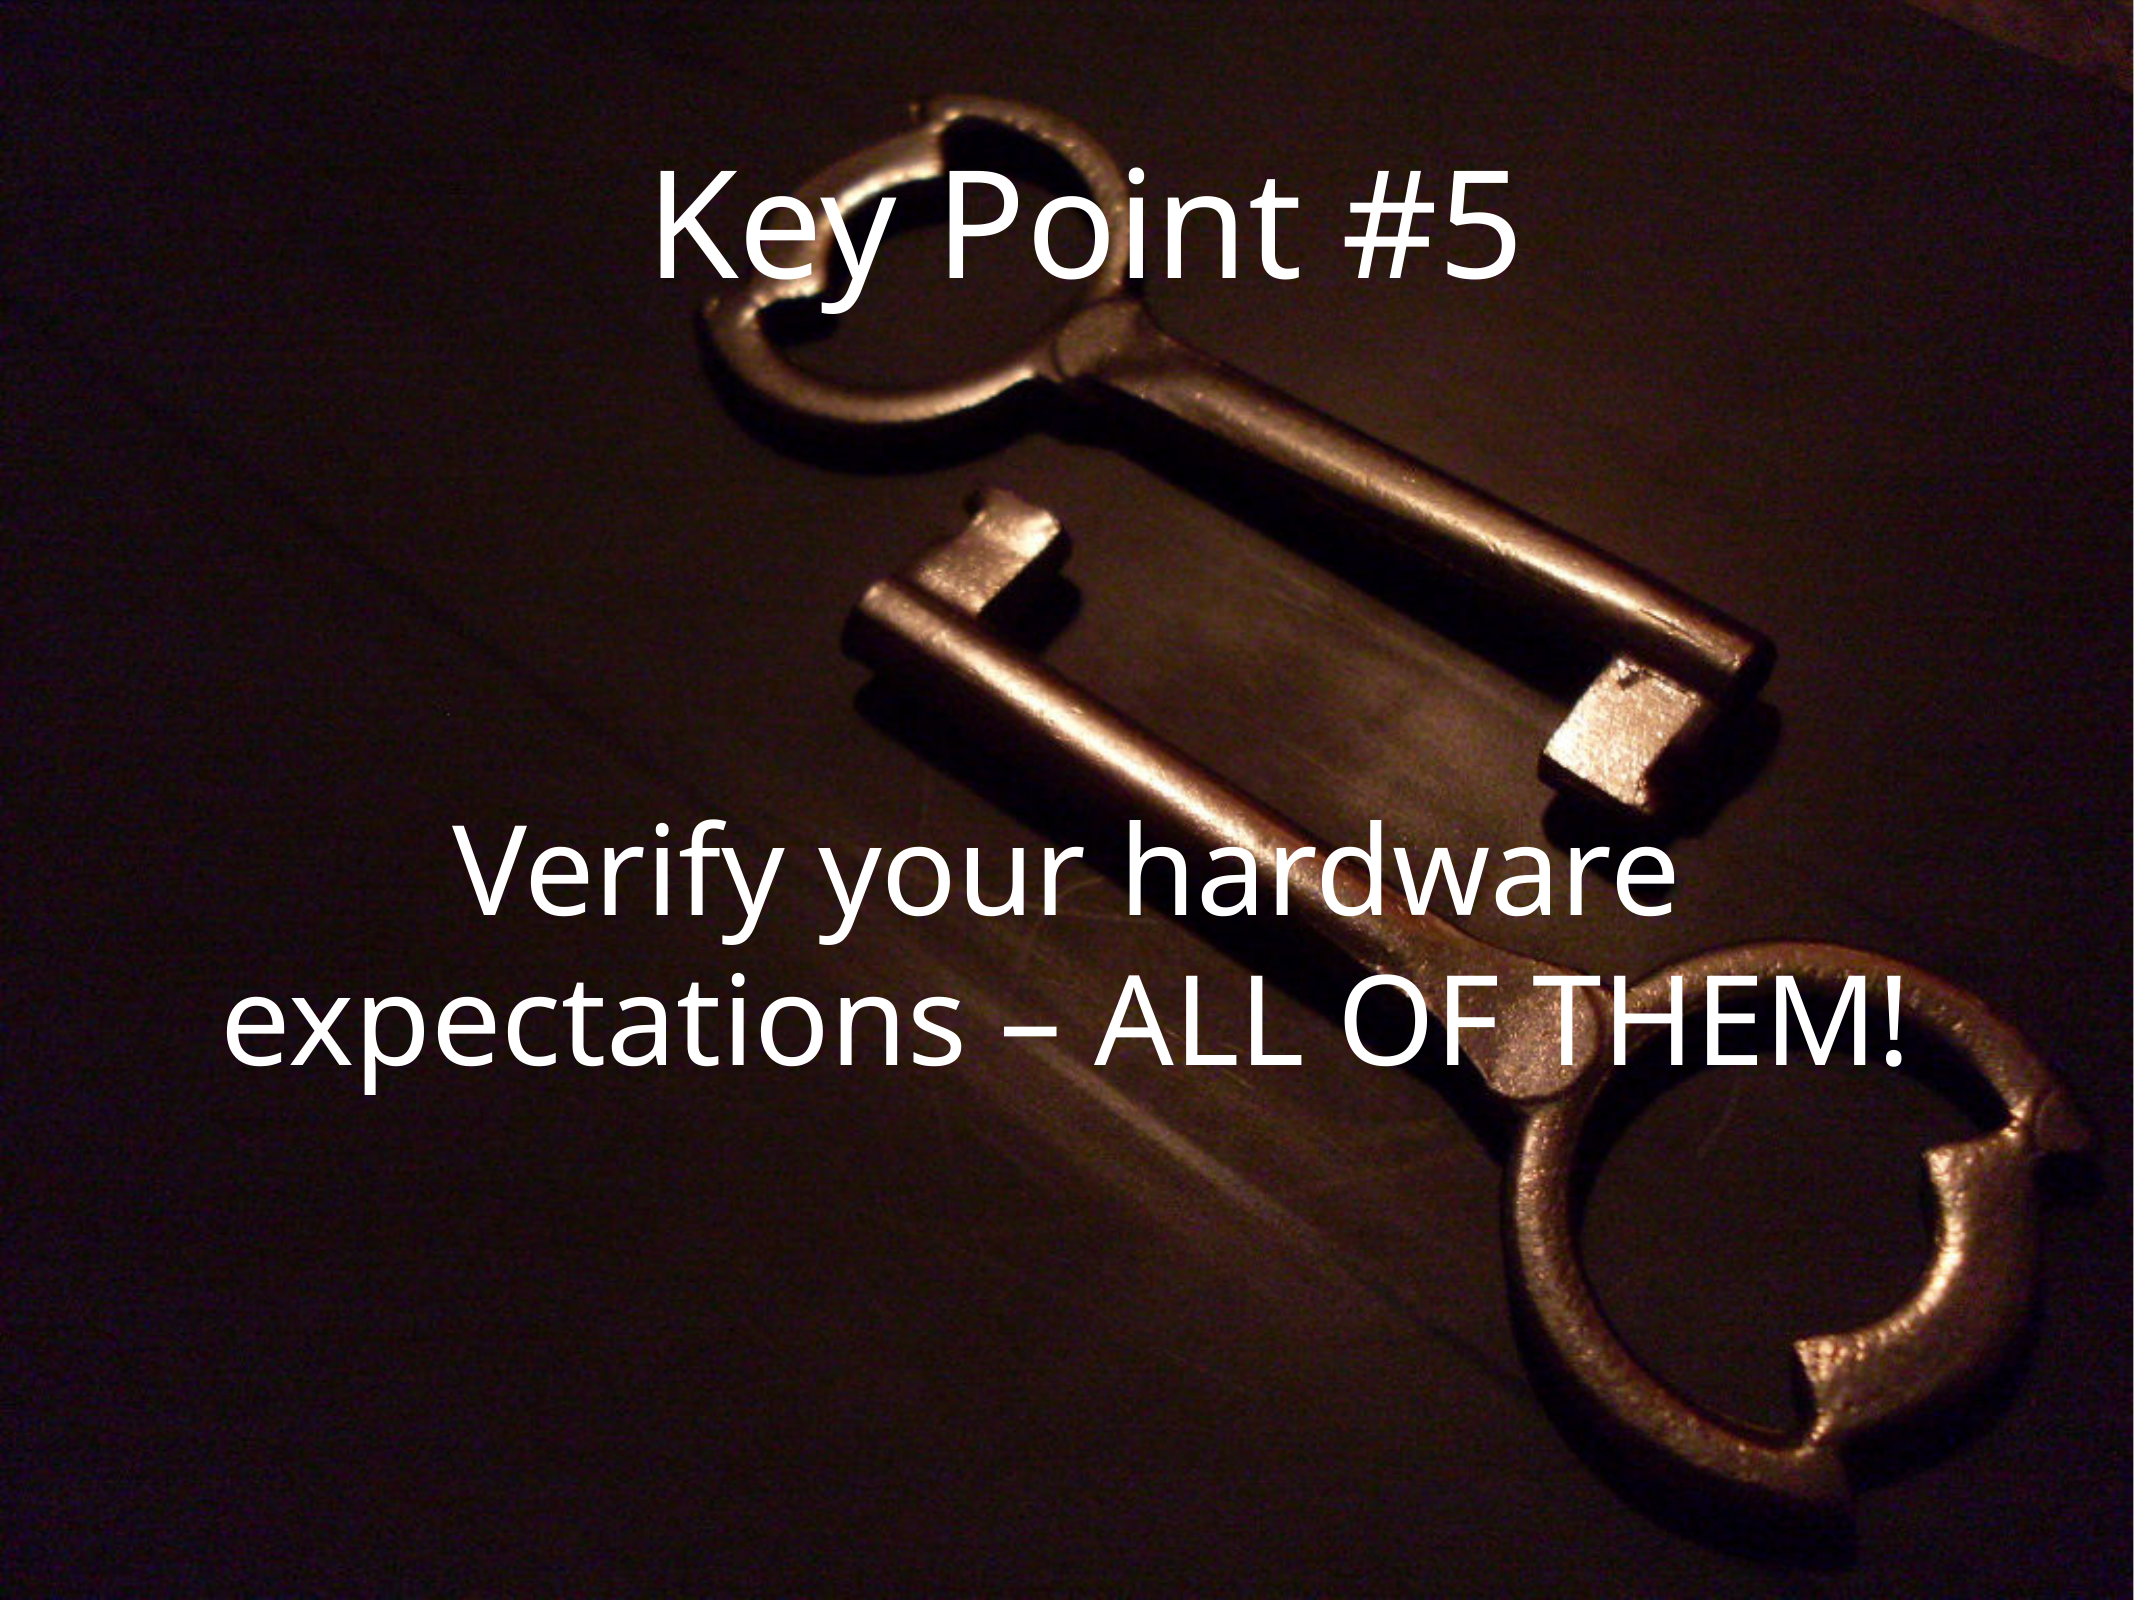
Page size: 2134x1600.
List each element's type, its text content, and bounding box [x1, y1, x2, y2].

title Key Point #5 [155, 41, 1978, 397]
picture [0, 0, 2134, 1600]
list Verify your hardware expectations – ALL OF THEM! [155, 424, 1978, 1457]
